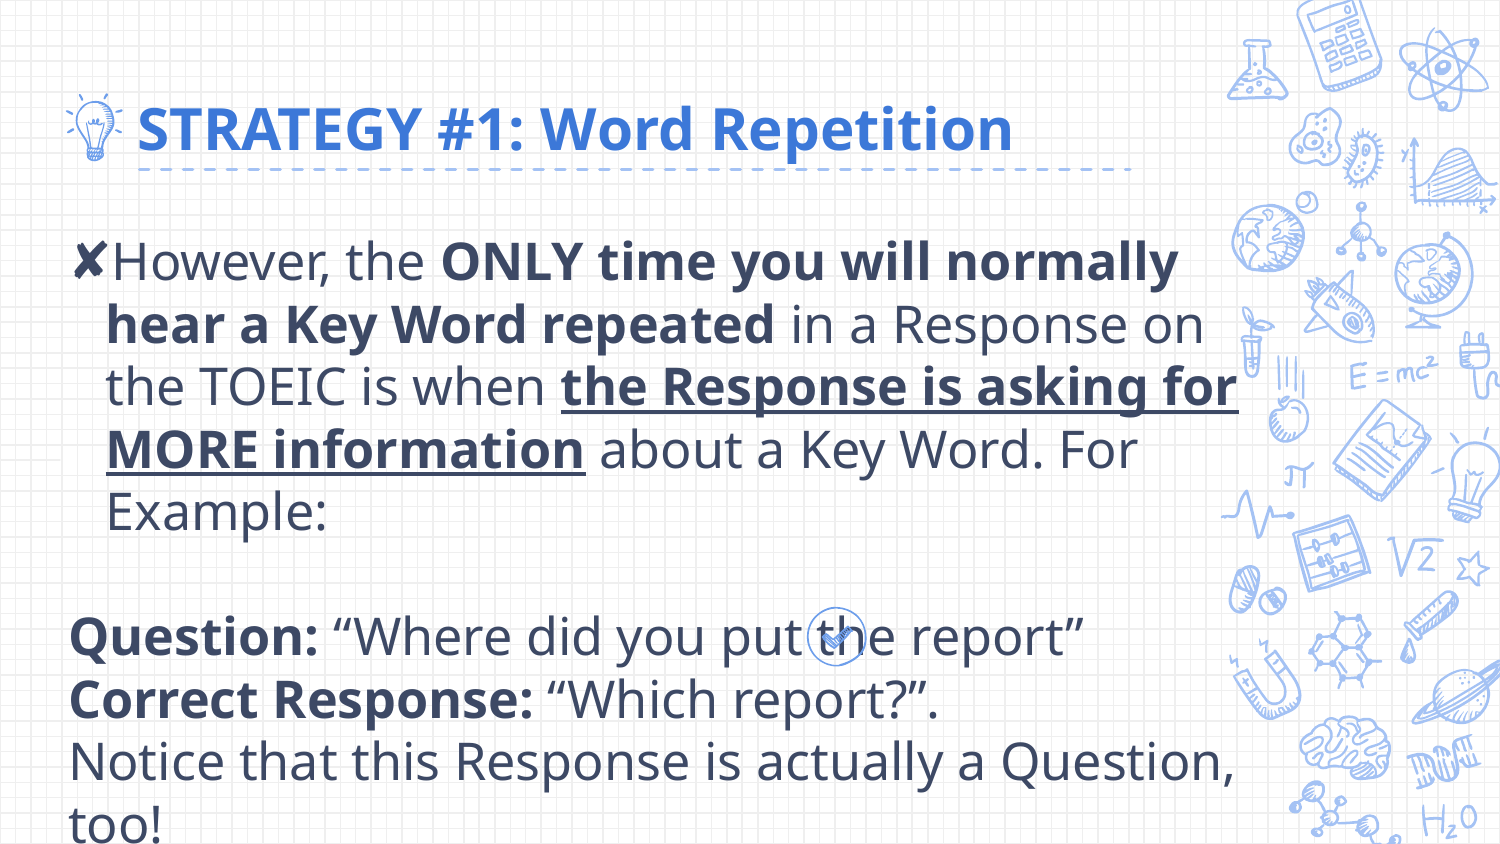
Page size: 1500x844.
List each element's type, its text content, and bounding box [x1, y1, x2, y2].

text_box [806, 606, 867, 667]
title STRATEGY #1: Word Repetition [122, 36, 1130, 178]
text_box [78, 94, 84, 101]
text_box [75, 100, 115, 162]
text_box [65, 110, 74, 115]
text_box [67, 128, 75, 134]
list However, the ONLY time you will normally hear a Key Word repeated in a Response on the TOEIC is when the Response is asking for MORE information about a Key Word. For Example: Question: “Where did you put the report” Correct Response: “Which report?”. Notice that this Response is actually a Question, too! [15, 213, 1272, 844]
